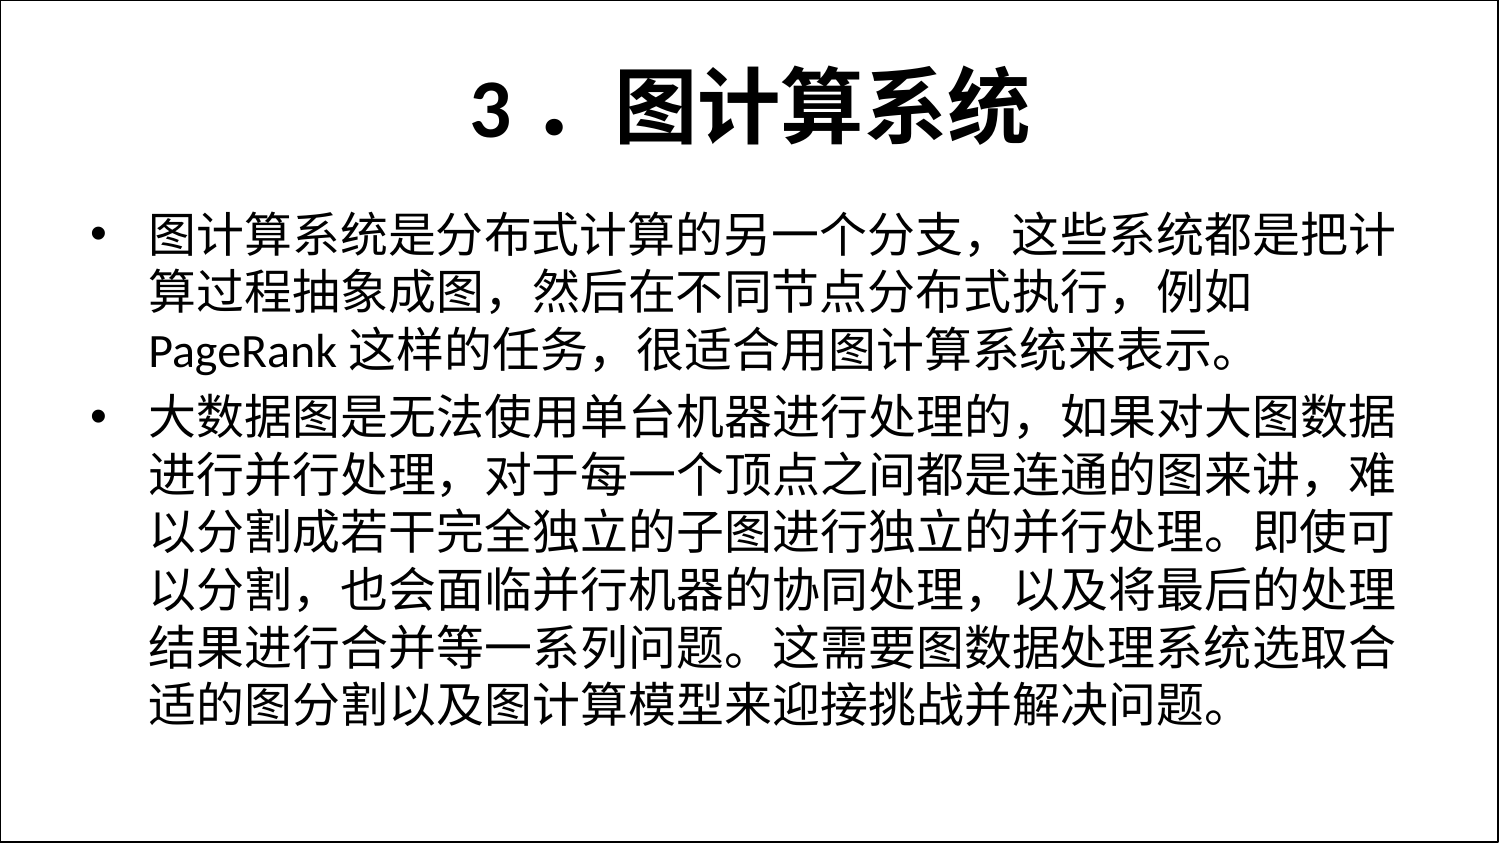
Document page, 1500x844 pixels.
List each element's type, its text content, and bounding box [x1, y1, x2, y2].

list 图计算系统是分布式计算的另一个分支，这些系统都是把计算过程抽象成图，然后在不同节点分布式执行，例如PageRank这样的任务，很适合用图计算系统来表示。 大数据图是无法使用单台机器进行处理的，如果对大图数据进行并行处理，对于每一个顶点之间都是连通的图来讲，难以分割成若干完全独立的子图进行独立的并行处理。即使可以分割，也会面临并行机器的协同处理，以及将最后的处理结果进行合并等一系列问题。这需要图数据处理系统选取合适的图分割以及图计算模型来迎接挑战并解决问题。 [75, 196, 1425, 754]
title 3．图计算系统 [75, 33, 1425, 175]
